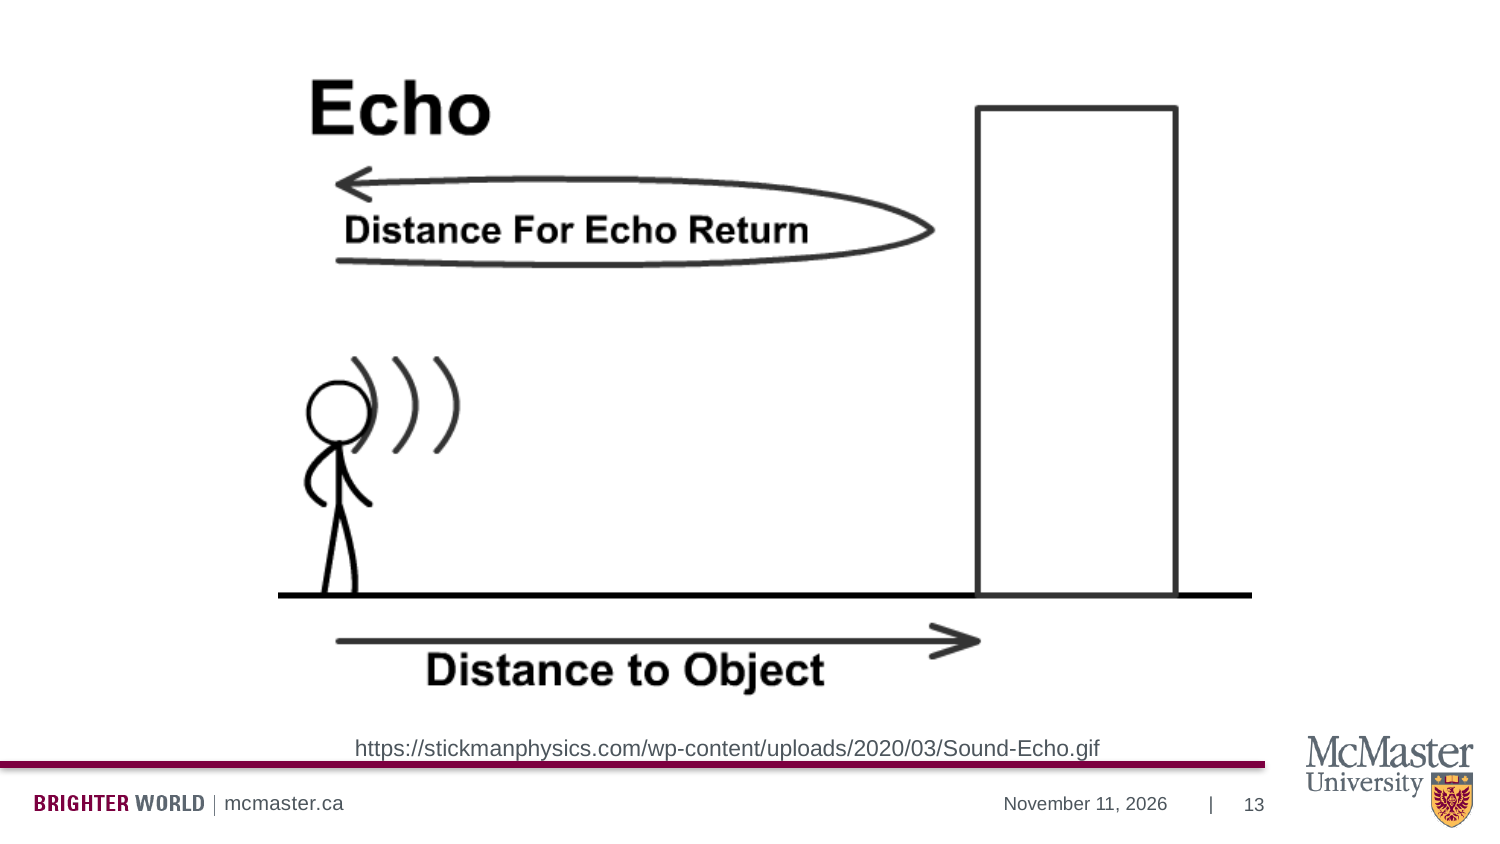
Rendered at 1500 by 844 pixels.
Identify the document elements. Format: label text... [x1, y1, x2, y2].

picture [32, 793, 220, 816]
text_box https://stickmanphysics.com/wp-content/uploads/2020/03/Sound-Echo.gif [340, 757, 1116, 769]
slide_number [861, 780, 1183, 826]
slide_number 13 [1186, 780, 1265, 826]
picture [1306, 735, 1474, 828]
picture [278, 17, 1253, 749]
